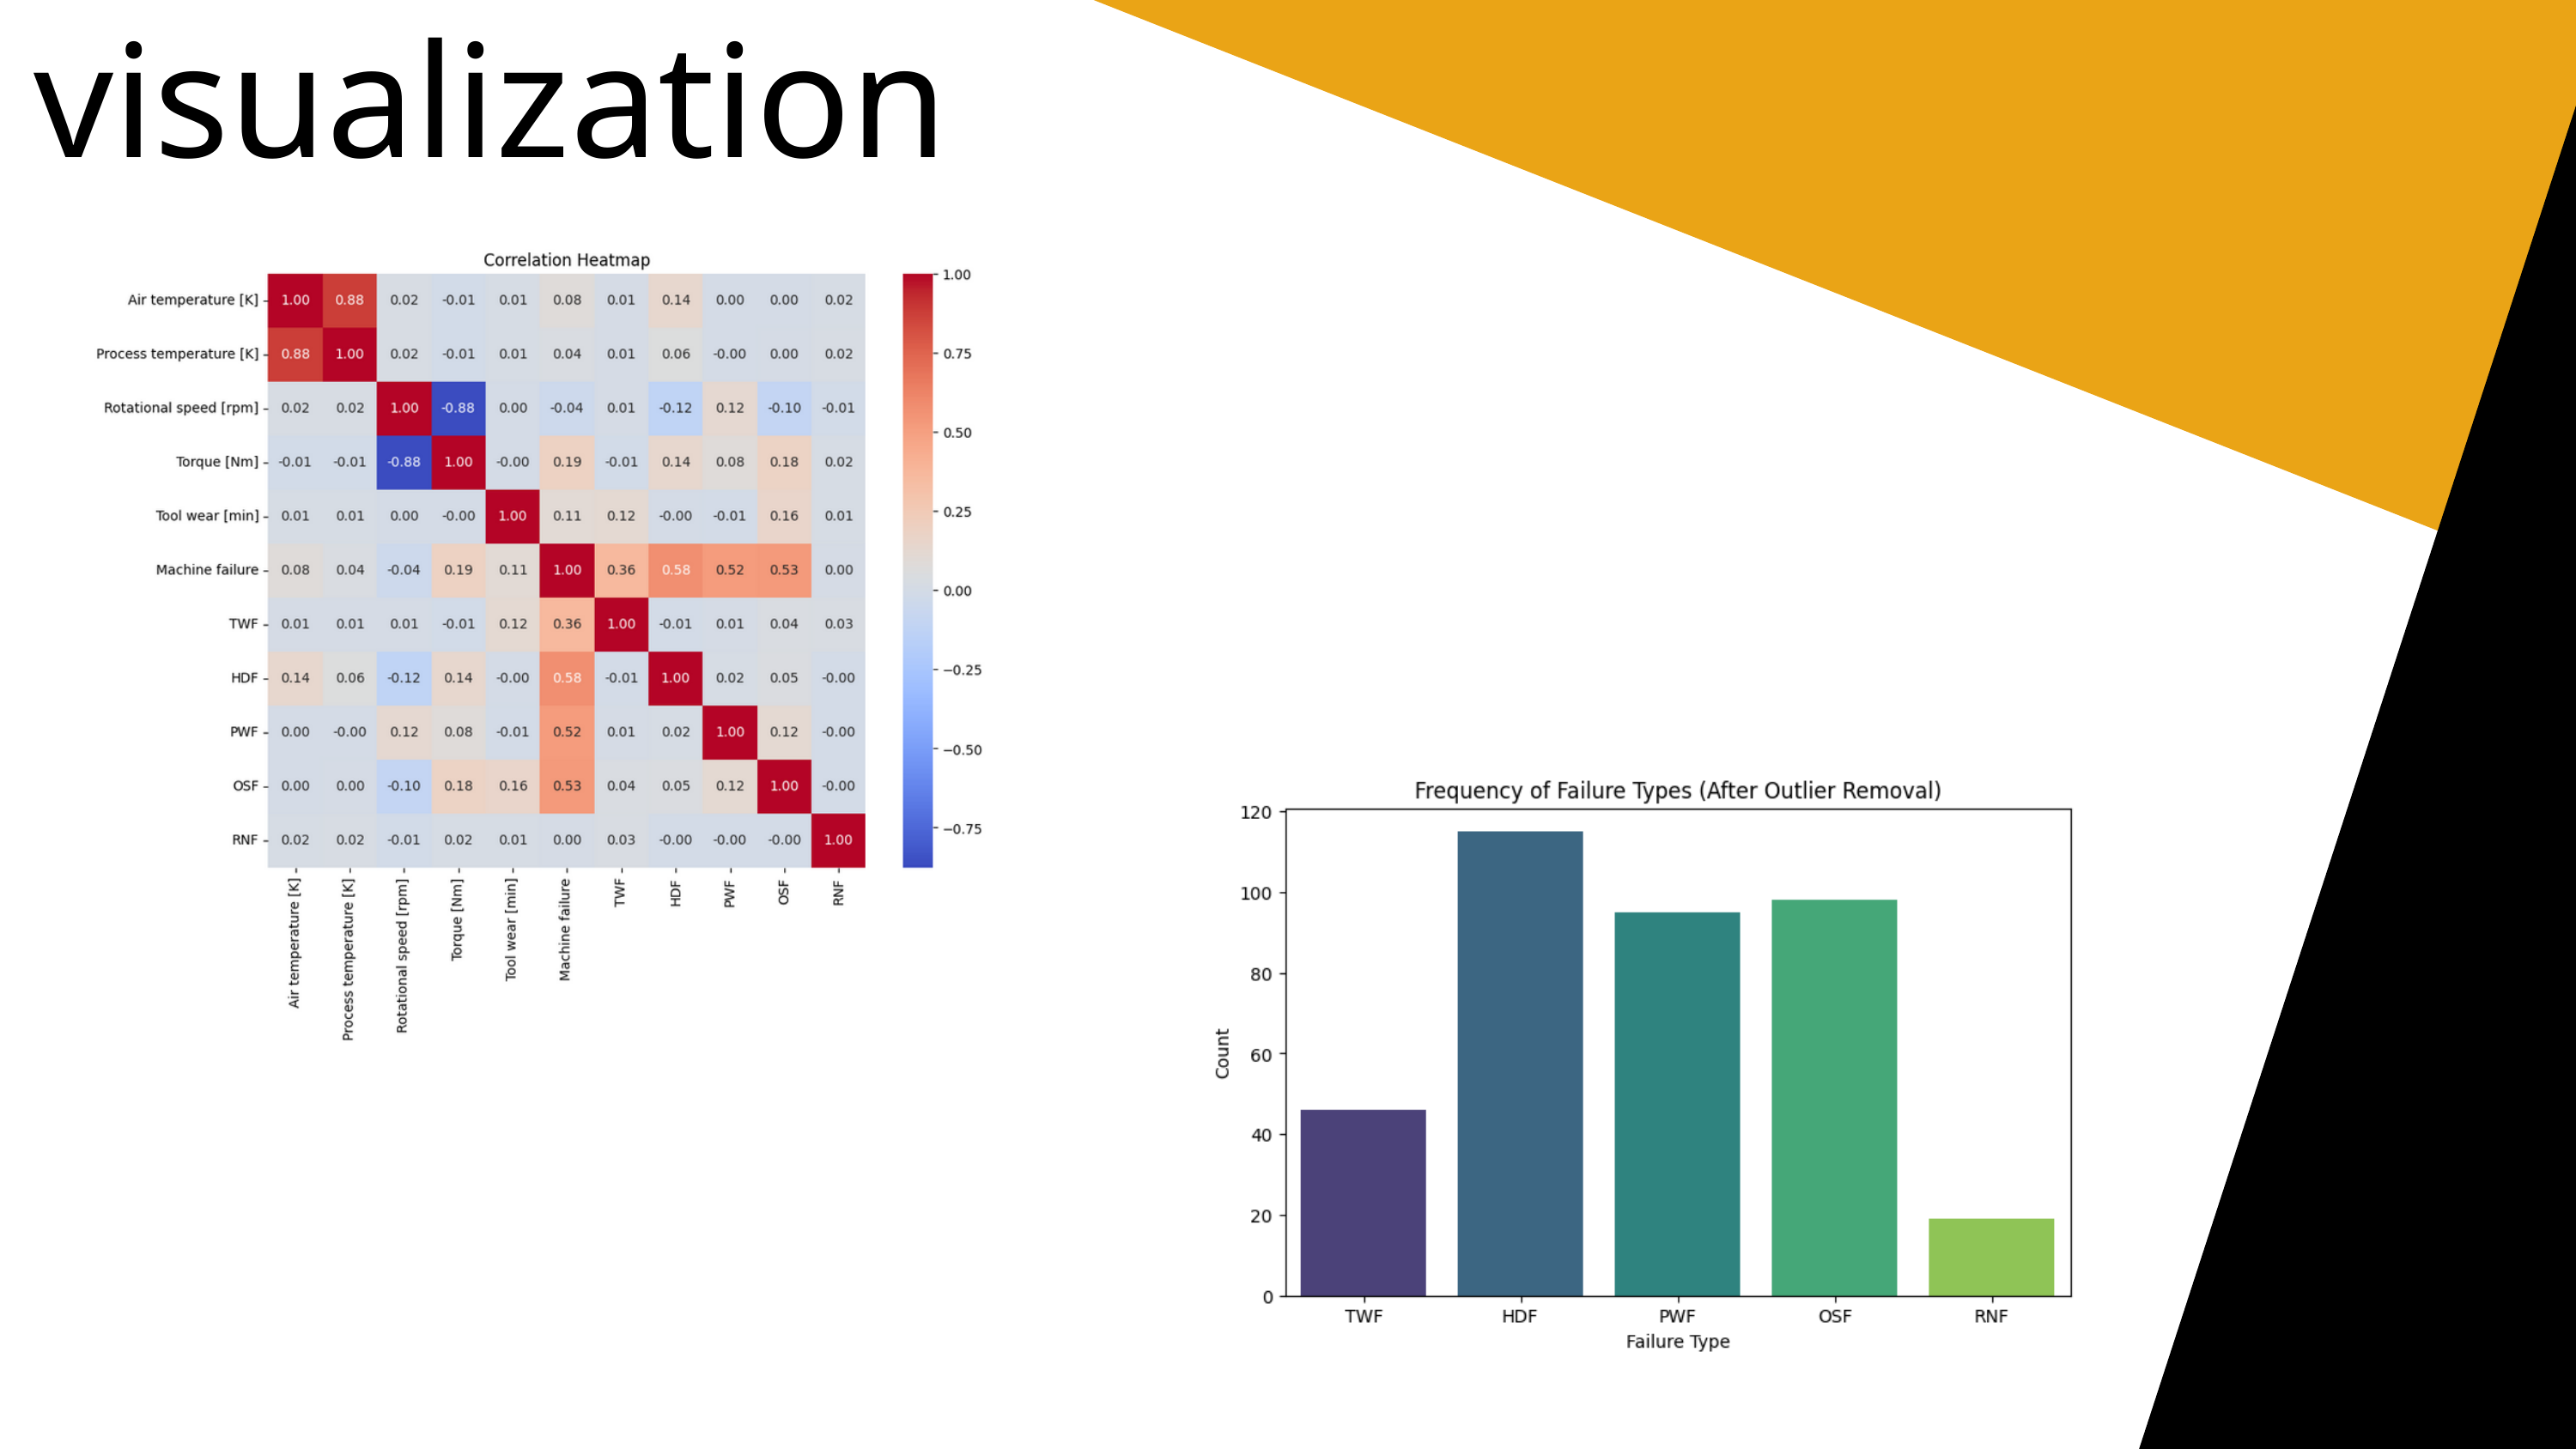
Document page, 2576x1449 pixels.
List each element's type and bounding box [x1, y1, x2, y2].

text_box [1202, 768, 2082, 1364]
text_box [2245, 94, 2576, 1449]
text_box [1479, 0, 2522, 1121]
text_box [87, 303, 992, 1049]
text_box [33, 0, 1870, 294]
